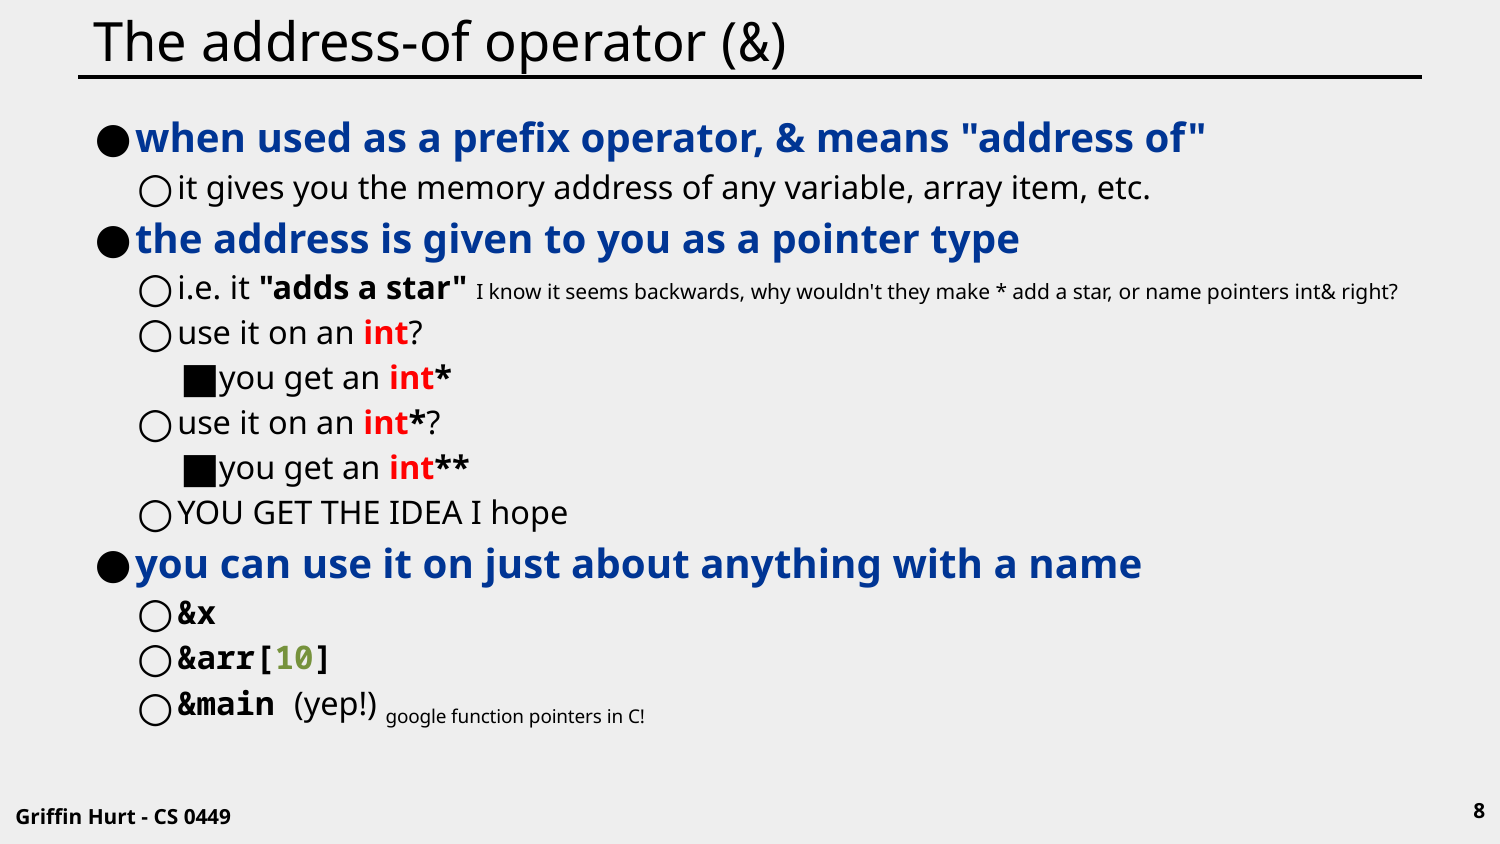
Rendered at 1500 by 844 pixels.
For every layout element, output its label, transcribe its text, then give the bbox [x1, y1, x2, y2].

list when used as a prefix operator, & means "address of" it gives you the memory address of any variable, array item, etc. the address is given to you as a pointer type i.e. it "adds a star" I know it seems backwards, why wouldn't they make * add a star, or name pointers int& right? use it on an int? you get an int* use it on an int*? you get an int** YOU GET THE IDEA I hope you can use it on just about anything with a name &x &arr[10] &main (yep!) google function pointers in C! [78, 97, 1422, 750]
title The address-of operator (&) [78, 2, 1422, 78]
slide_number Griffin Hurt - CS 0449 [0, 779, 328, 844]
slide_number 8 [1410, 779, 1500, 844]
